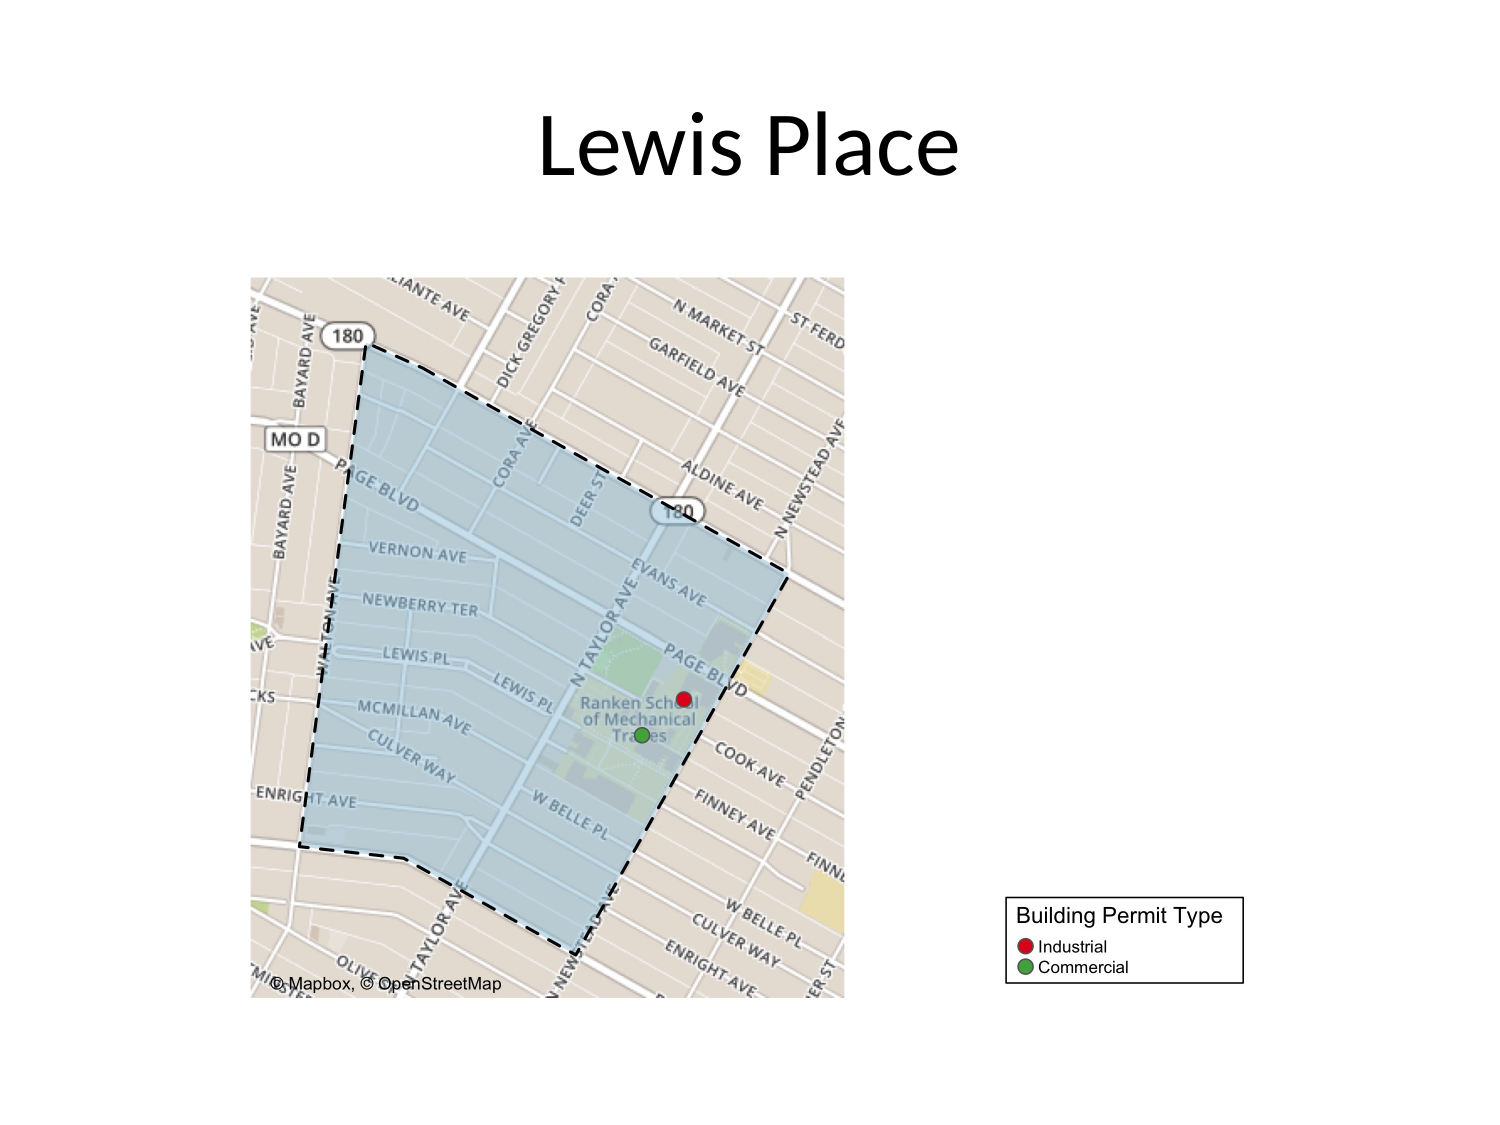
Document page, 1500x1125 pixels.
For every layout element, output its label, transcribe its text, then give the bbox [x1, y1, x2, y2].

title Lewis Place [75, 45, 1425, 233]
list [74, 262, 1426, 1013]
